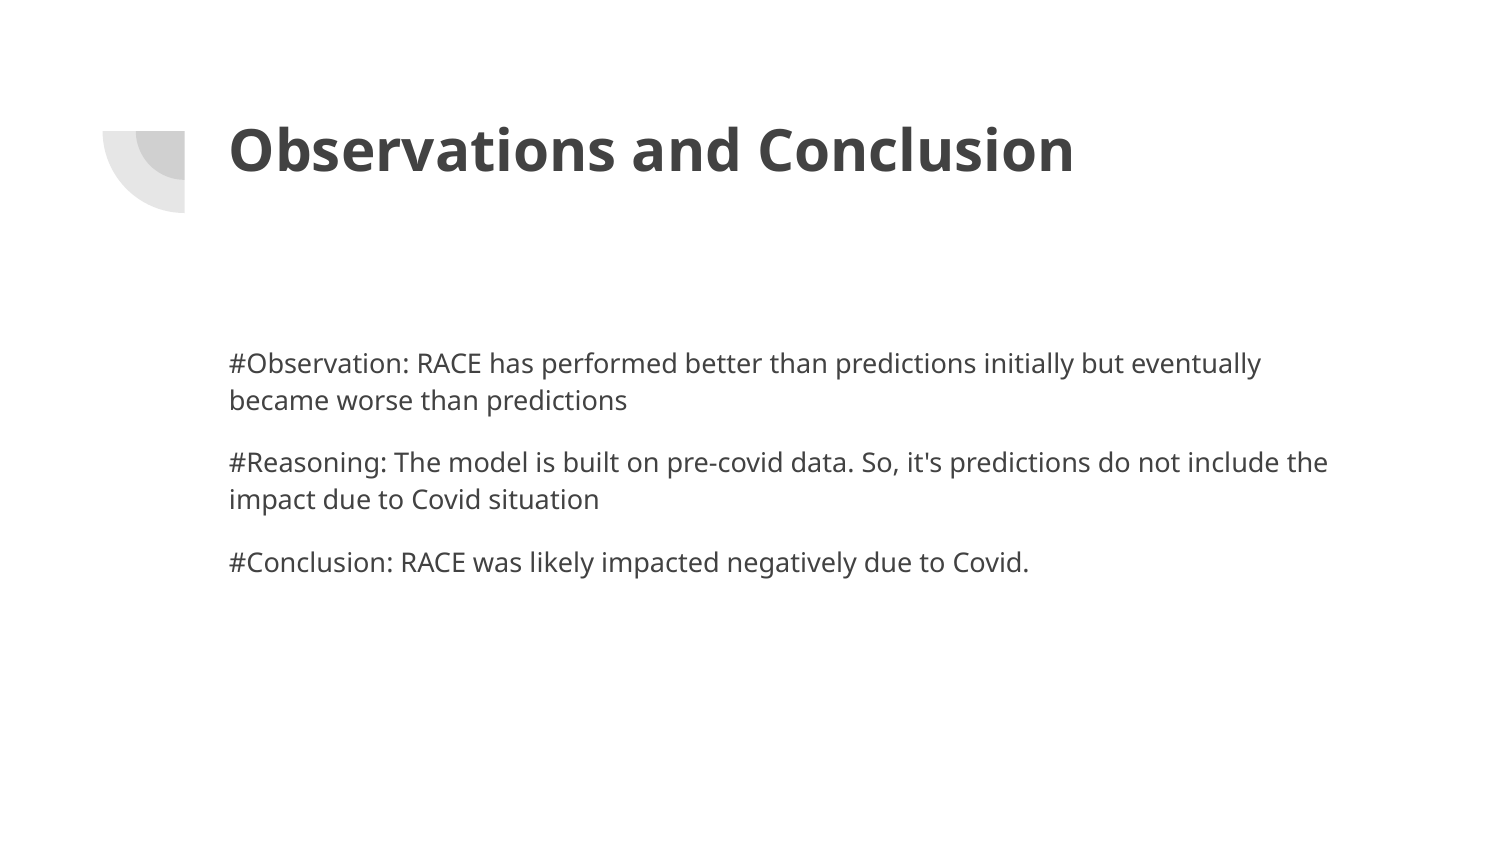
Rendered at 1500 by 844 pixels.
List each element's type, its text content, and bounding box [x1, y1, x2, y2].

title Observations and Conclusion [213, 98, 1368, 263]
list #Observation: RACE has performed better than predictions initially but eventually became worse than predictions #Reasoning: The model is built on pre-covid data. So, it's predictions do not include the impact due to Covid situation #Conclusion: RACE was likely impacted negatively due to Covid. [213, 326, 1368, 744]
